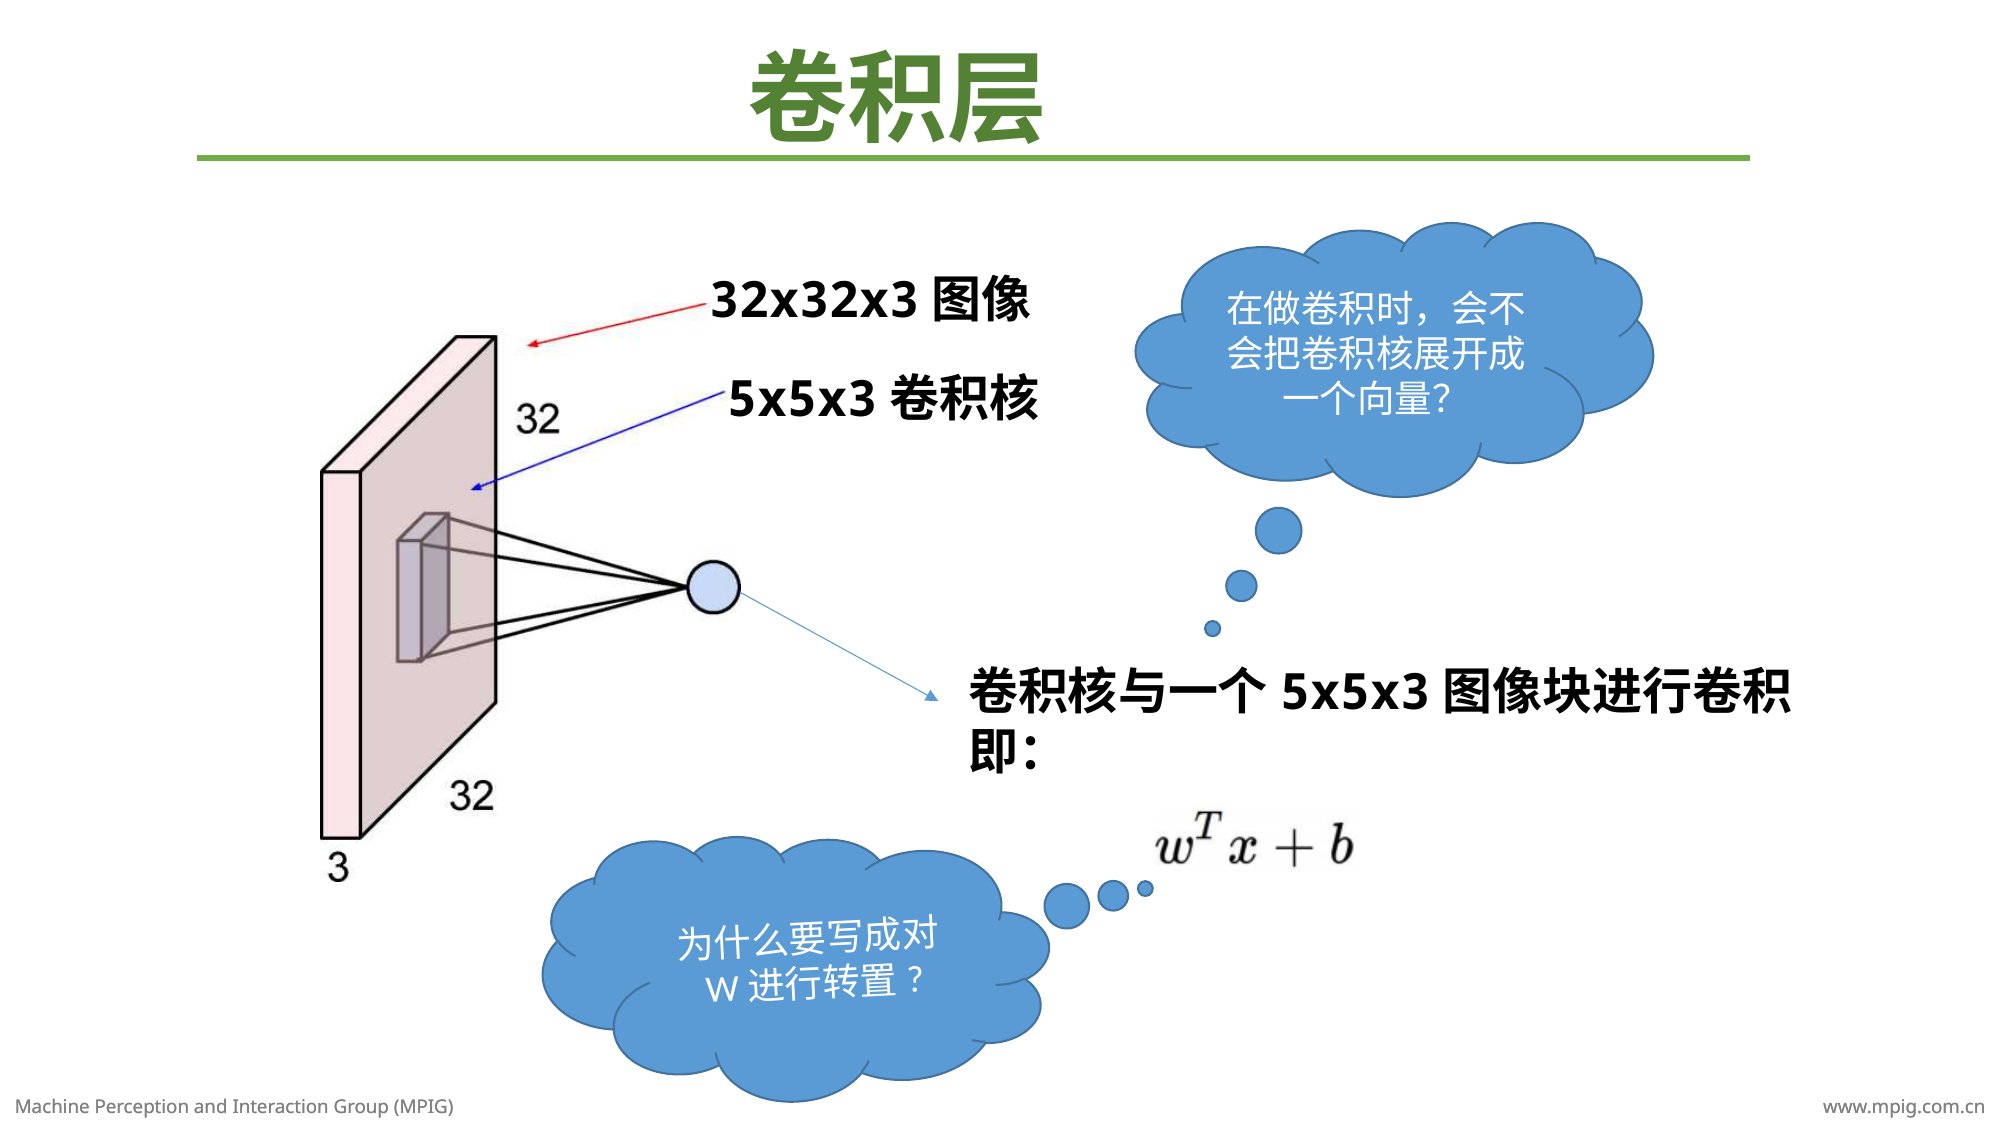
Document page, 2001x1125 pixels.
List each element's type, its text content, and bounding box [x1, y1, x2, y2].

text_box 为什么要写成对W进行转置? [1097, 879, 1130, 912]
text_box 32x32x3图像 [694, 260, 1055, 336]
text_box 在做卷积时，会不会把卷积核展开成一个向量？ [1134, 221, 1655, 499]
text_box 为什么要写成对W进行转置? [1136, 881, 1154, 898]
text_box 在做卷积时，会不会把卷积核展开成一个向量？ [1254, 506, 1303, 555]
text_box 为什么要写成对W进行转置? [1043, 882, 1091, 930]
text_box 卷积核与一个5x5x3图像块进行卷积 即： [953, 651, 1807, 832]
text_box 在做卷积时，会不会把卷积核展开成一个向量？ [1225, 569, 1258, 603]
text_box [740, 592, 939, 702]
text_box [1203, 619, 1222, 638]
text_box 卷积层 [732, 26, 1063, 158]
text_box 为什么要写成对W进行转置? [541, 836, 1051, 1103]
picture [1140, 804, 1385, 881]
picture [320, 303, 741, 883]
text_box 5x5x3卷积核 [741, 358, 1063, 434]
